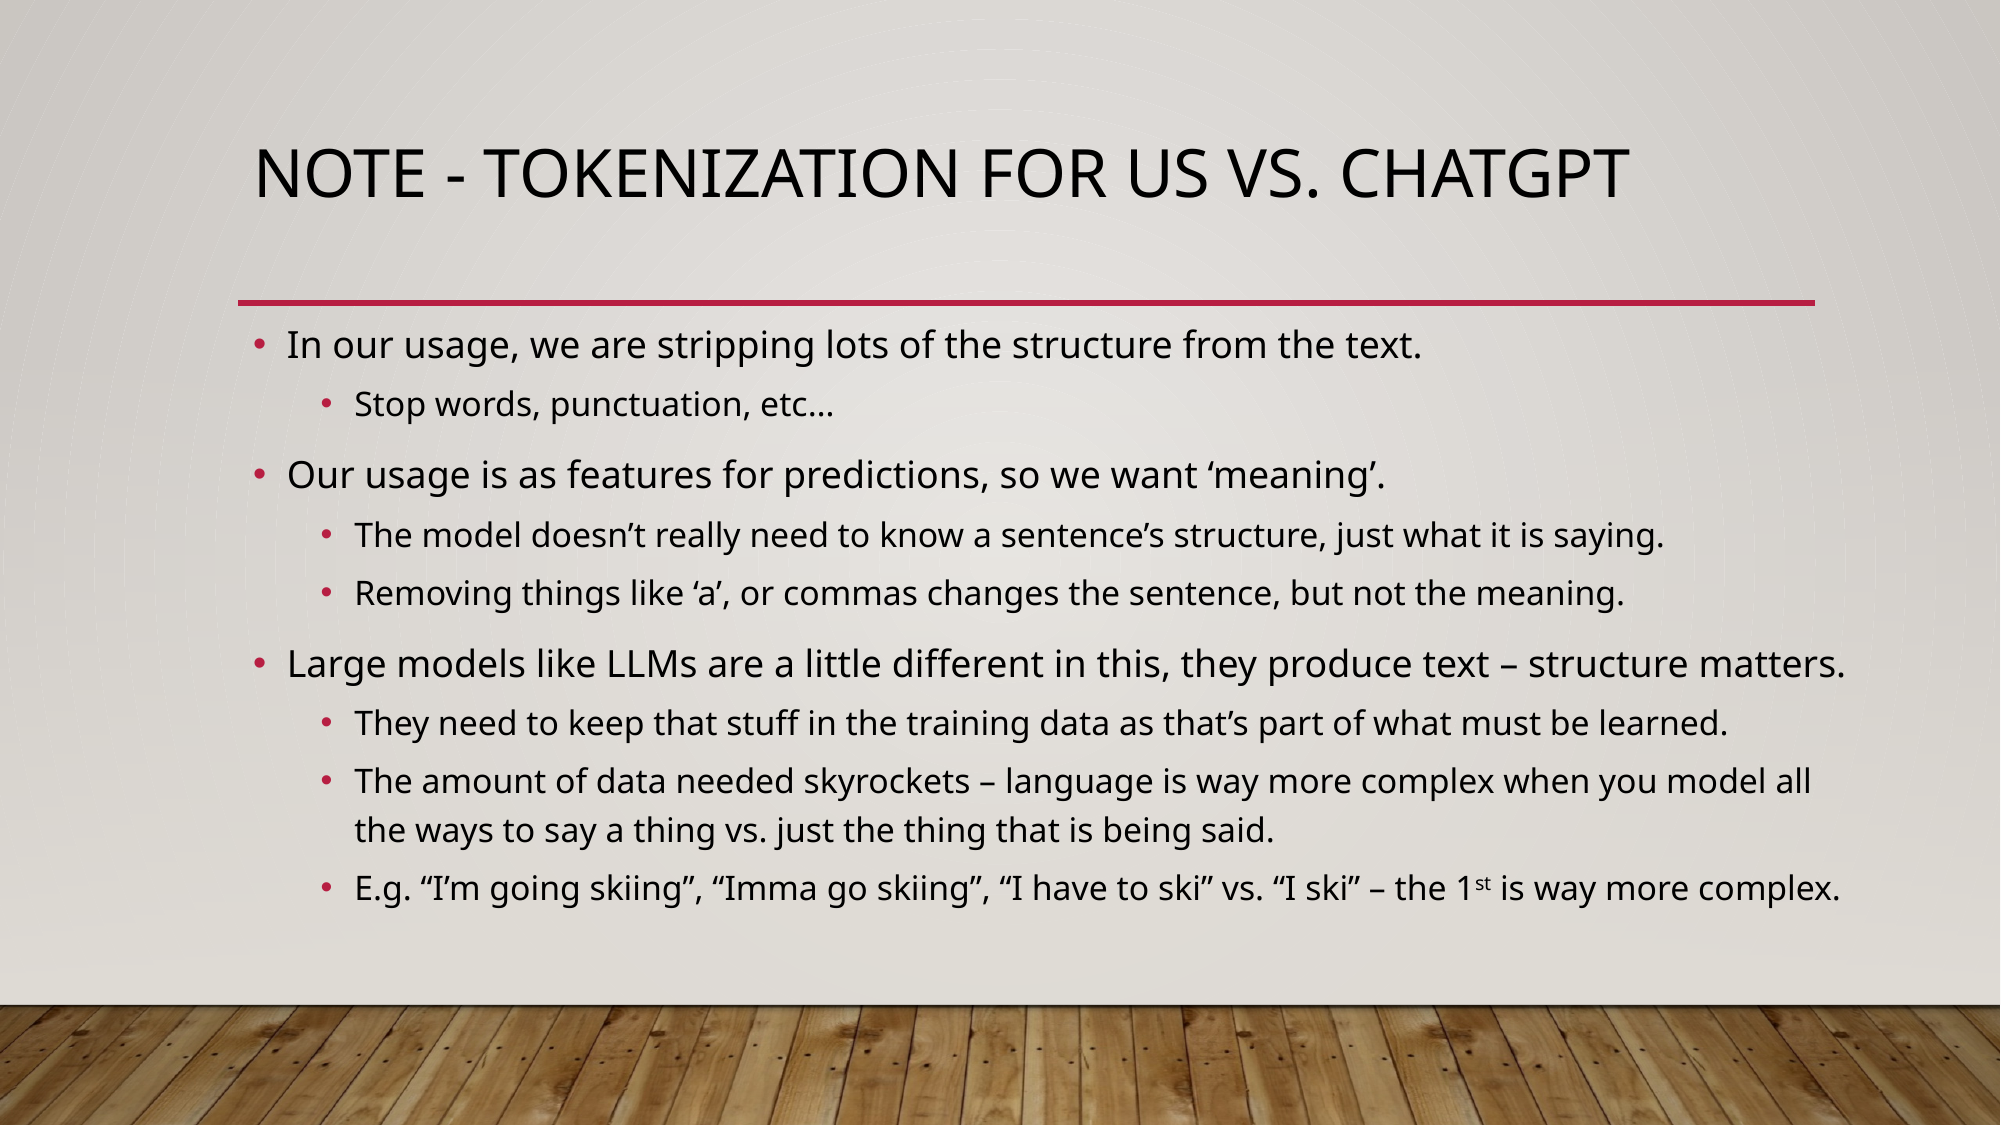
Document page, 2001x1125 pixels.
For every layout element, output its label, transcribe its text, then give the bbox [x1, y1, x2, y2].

title Note - Tokenization for us vs. ChatGPT [238, 131, 1814, 304]
list In our usage, we are stripping lots of the structure from the text. Stop words, punctuation, etc… Our usage is as features for predictions, so we want ‘meaning’. The model doesn’t really need to know a sentence’s structure, just what it is saying. Removing things like ‘a’, or commas changes the sentence, but not the meaning. Large models like LLMs are a little different in this, they produce text – structure matters. They need to keep that stuff in the training data as that’s part of what must be learned. The amount of data needed skyrockets – language is way more complex when you model all the ways to say a thing vs. just the thing that is being said. E.g. “I’m going skiing”, “Imma go skiing”, “I have to ski” vs. “I ski” – the 1st is way more complex. [238, 304, 1885, 993]
picture [0, 1005, 2000, 1125]
